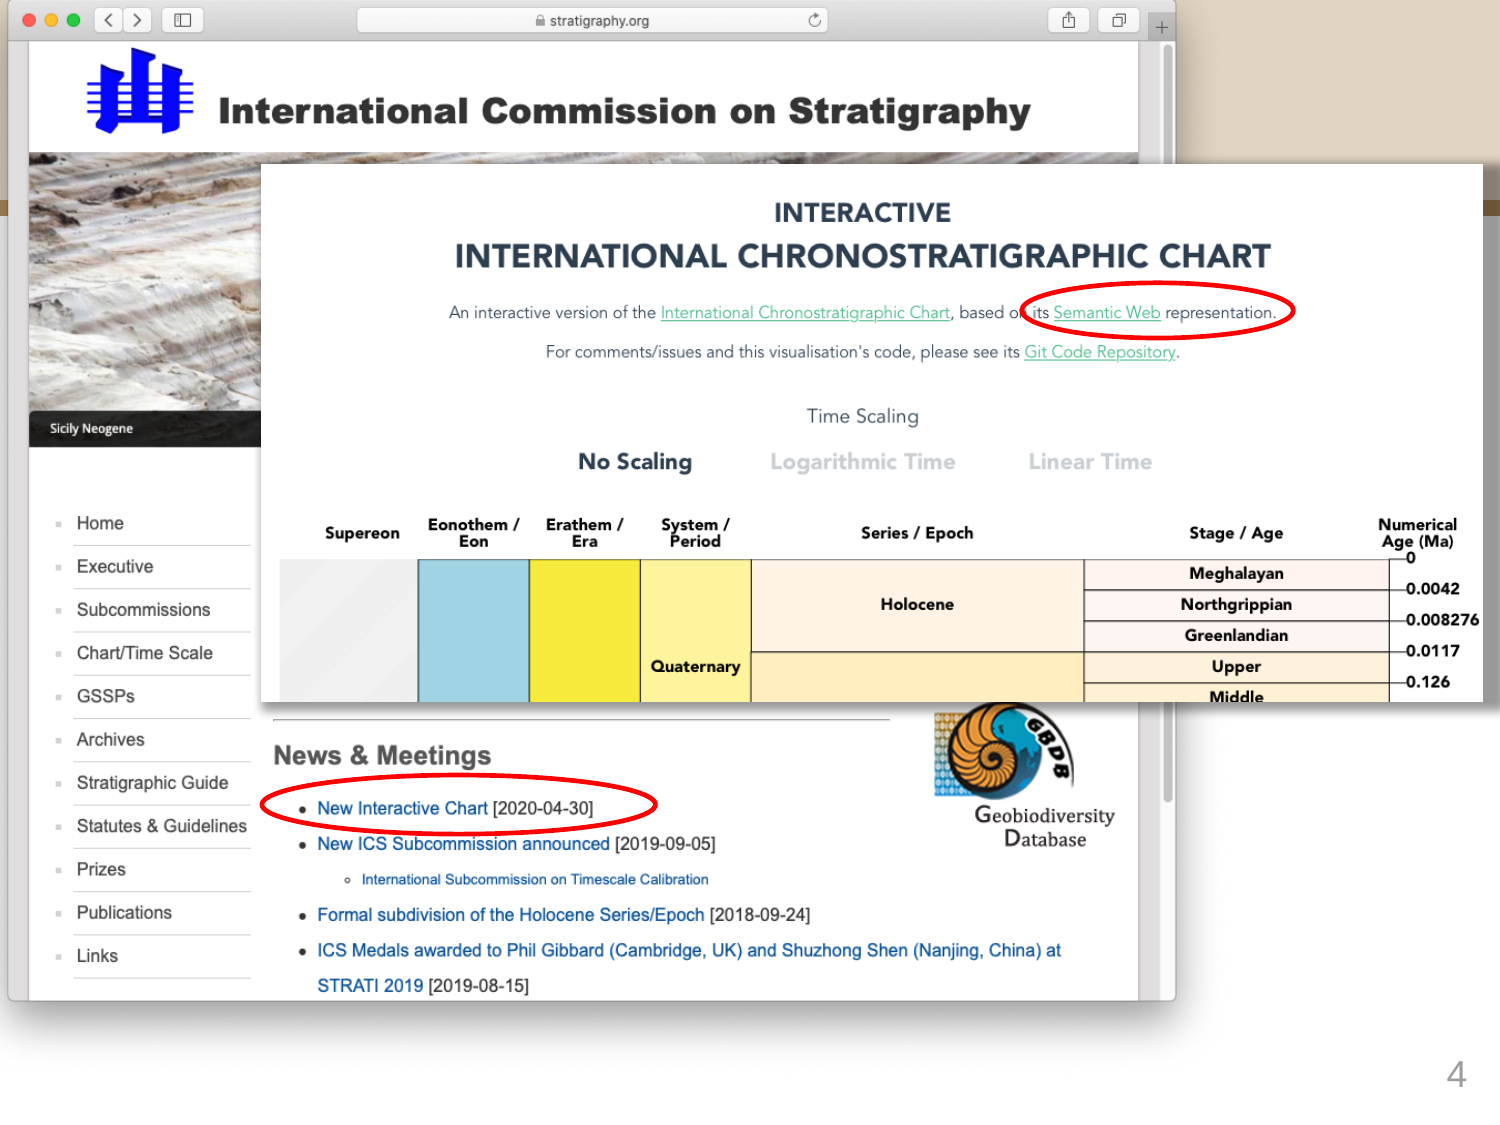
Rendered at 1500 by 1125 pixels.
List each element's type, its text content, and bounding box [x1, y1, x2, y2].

picture [0, 0, 1483, 1083]
slide_number 4 [1399, 1042, 1483, 1118]
